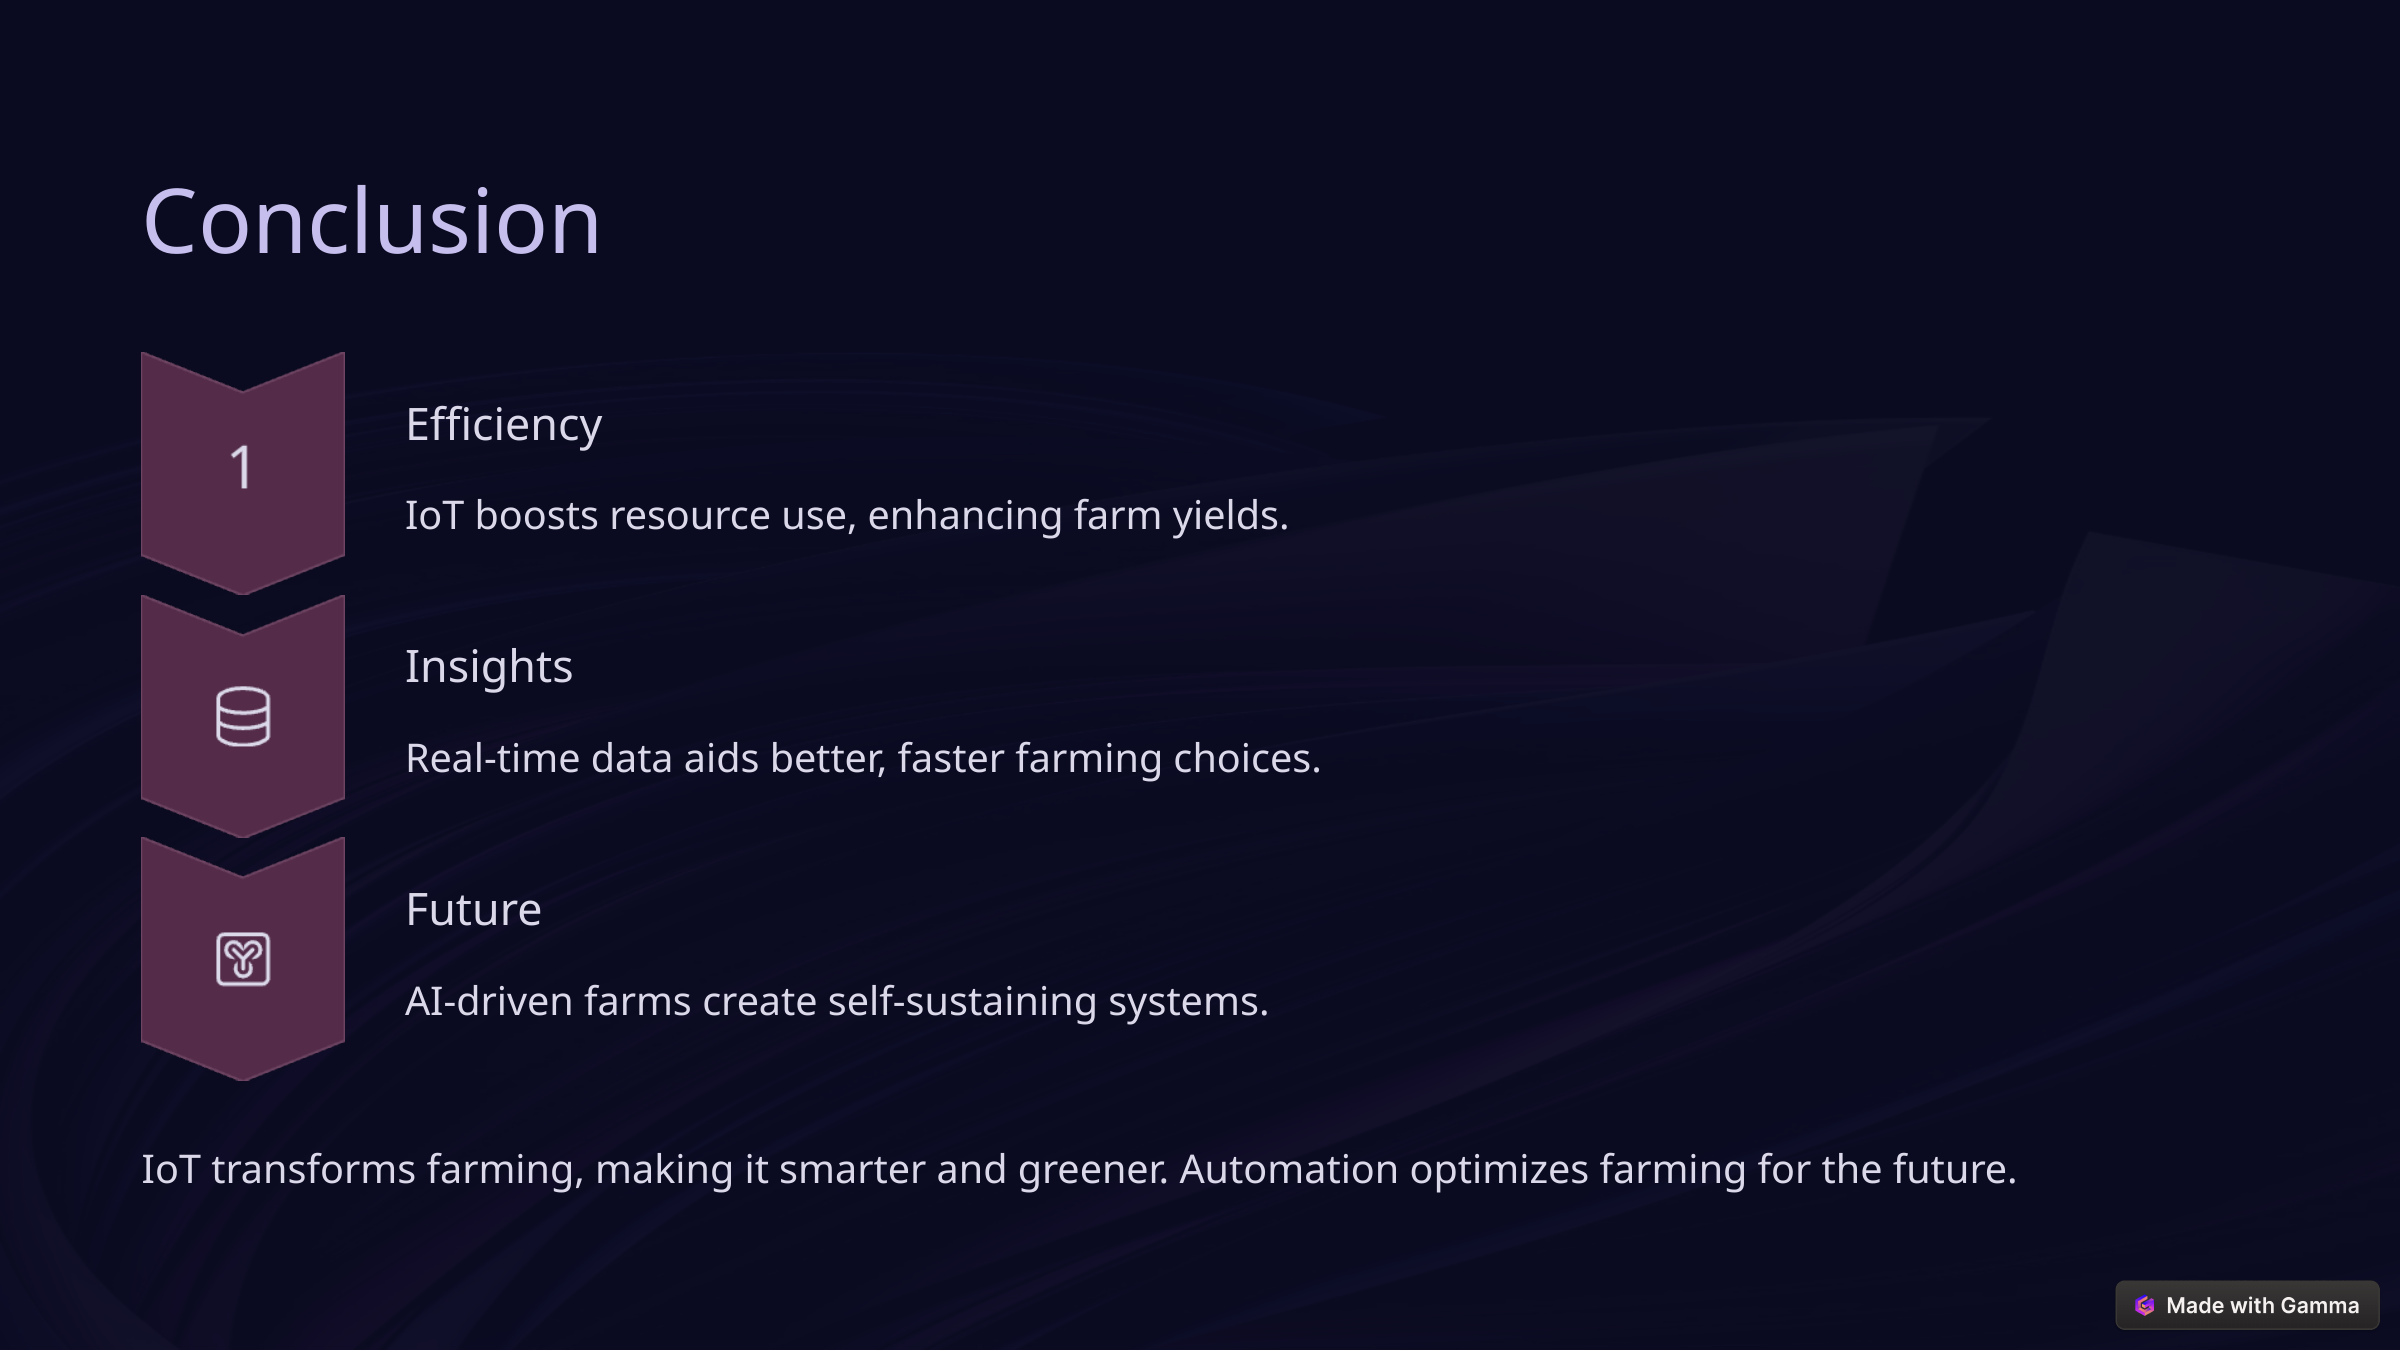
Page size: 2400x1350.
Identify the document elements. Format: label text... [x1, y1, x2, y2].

text_box Future [404, 878, 855, 935]
picture [141, 352, 345, 1082]
text_box IoT transforms farming, making it smarter and greener. Automation optimizes farming for the future. [141, 1126, 2259, 1192]
text_box AI-driven farms create self-sustaining systems. [404, 959, 2259, 1024]
text_box IoT boosts resource use, enhancing farm yields. [404, 473, 2259, 538]
picture [2106, 1271, 2389, 1339]
text_box Real-time data aids better, faster farming choices. [404, 716, 2259, 781]
text_box Insights [404, 635, 855, 692]
text_box Conclusion [141, 158, 1042, 272]
text_box Efficiency [404, 392, 855, 449]
